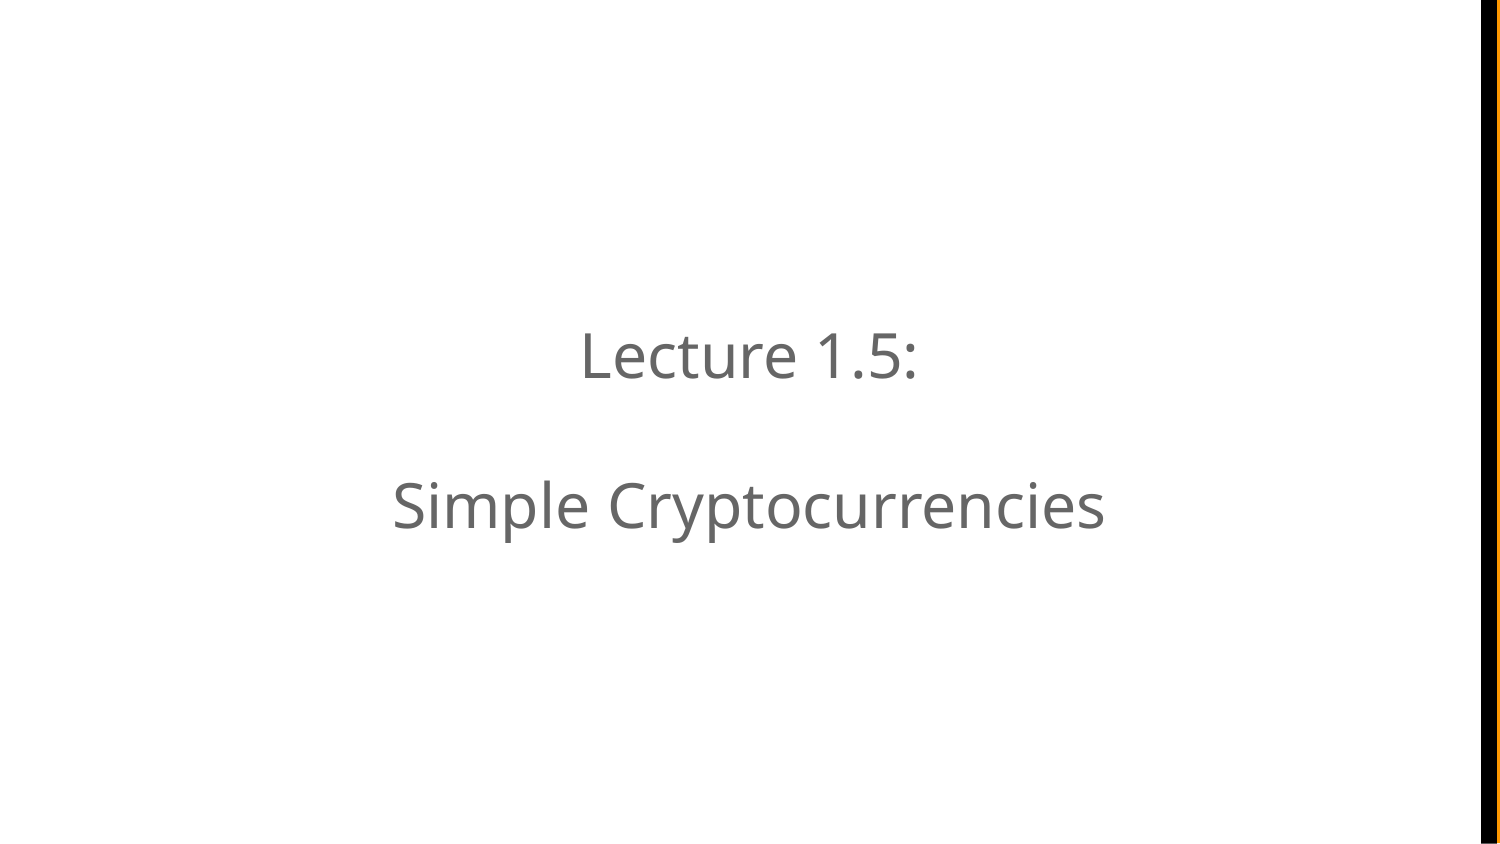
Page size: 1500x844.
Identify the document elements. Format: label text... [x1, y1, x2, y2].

subtitle Lecture 1.5: Simple Cryptocurrencies [112, 301, 1388, 430]
